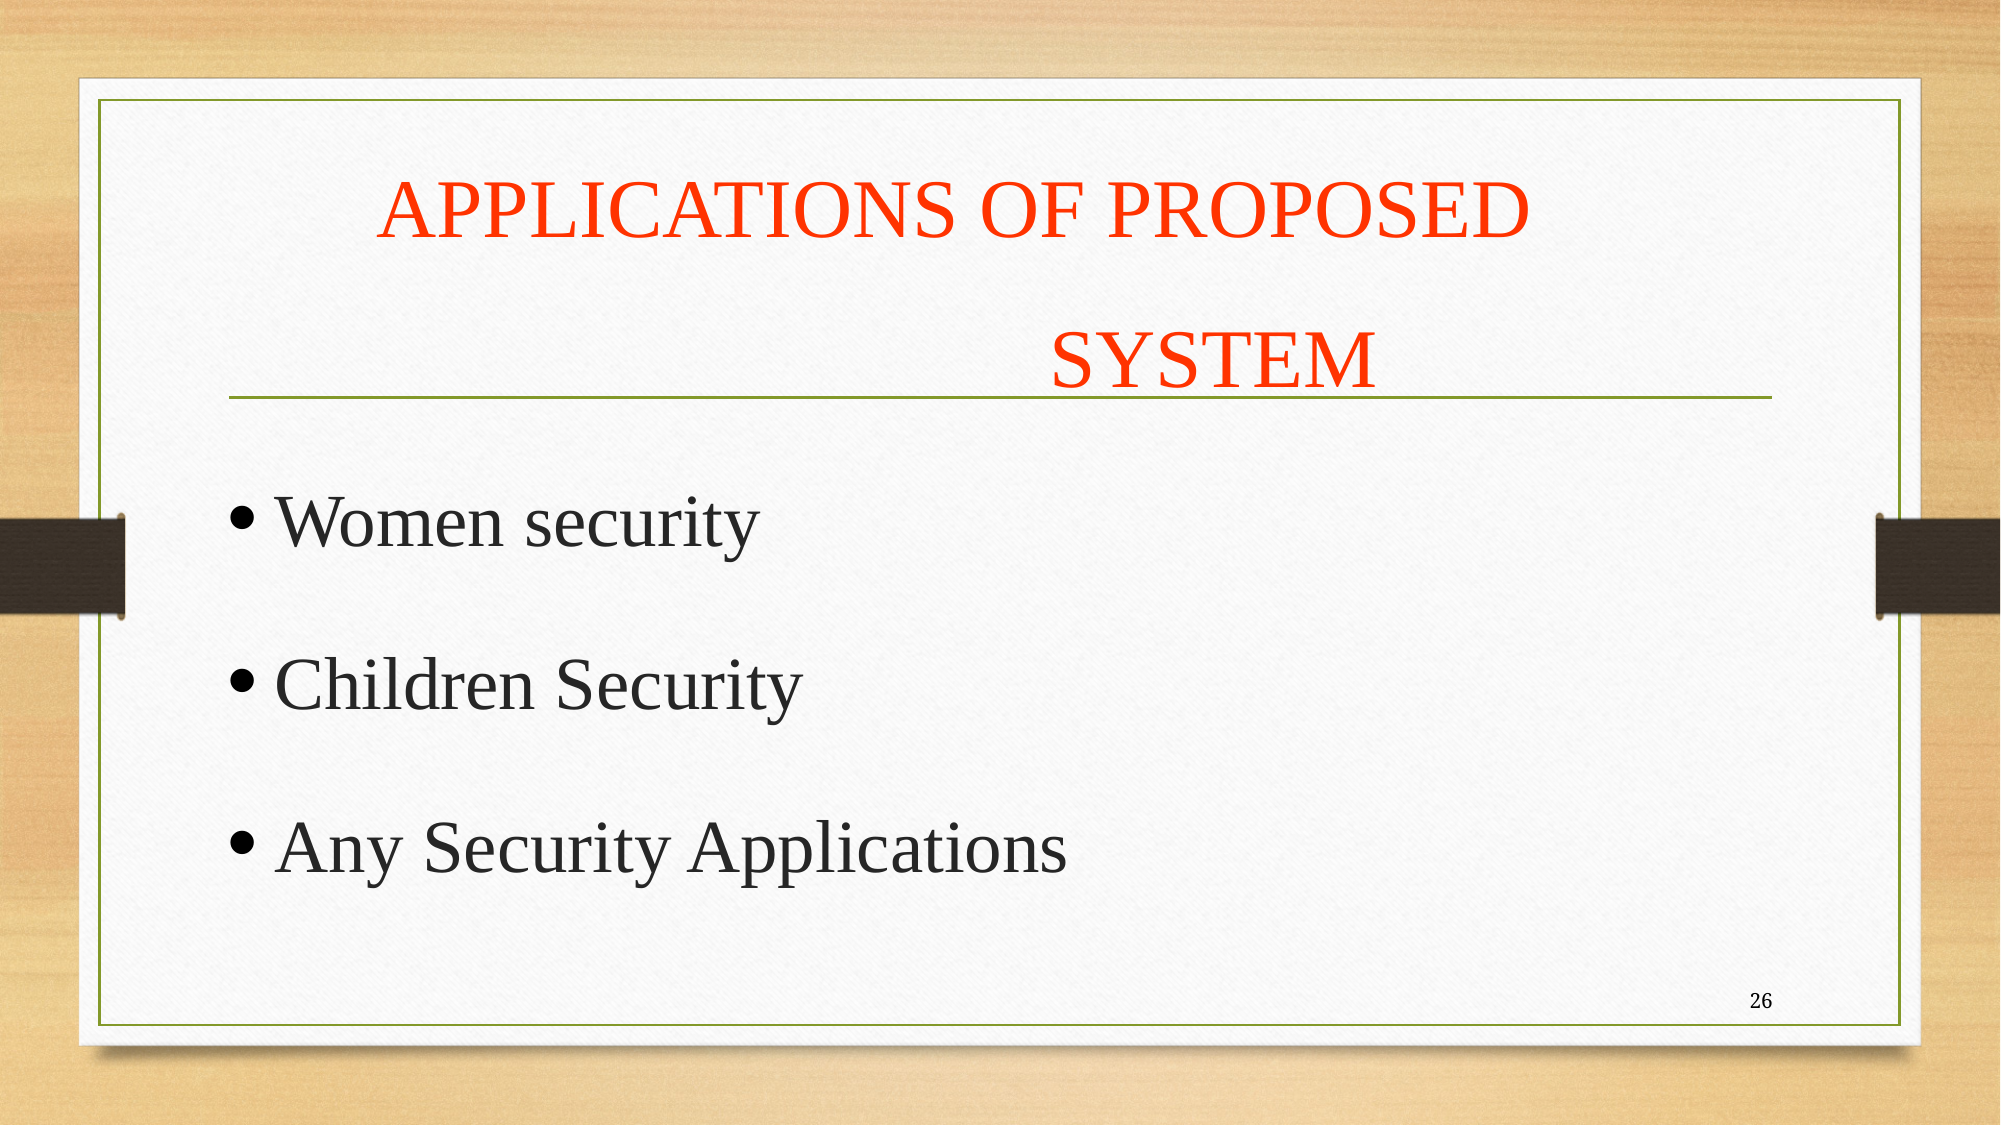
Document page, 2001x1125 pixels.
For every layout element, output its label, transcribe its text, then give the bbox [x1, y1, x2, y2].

title APPLICATIONS OF PROPOSED SYSTEM [360, 133, 1715, 375]
slide_number 26 [1698, 979, 1788, 1025]
picture [0, 0, 2001, 1125]
list Women security Children Security Any Security Applications [212, 419, 1788, 964]
